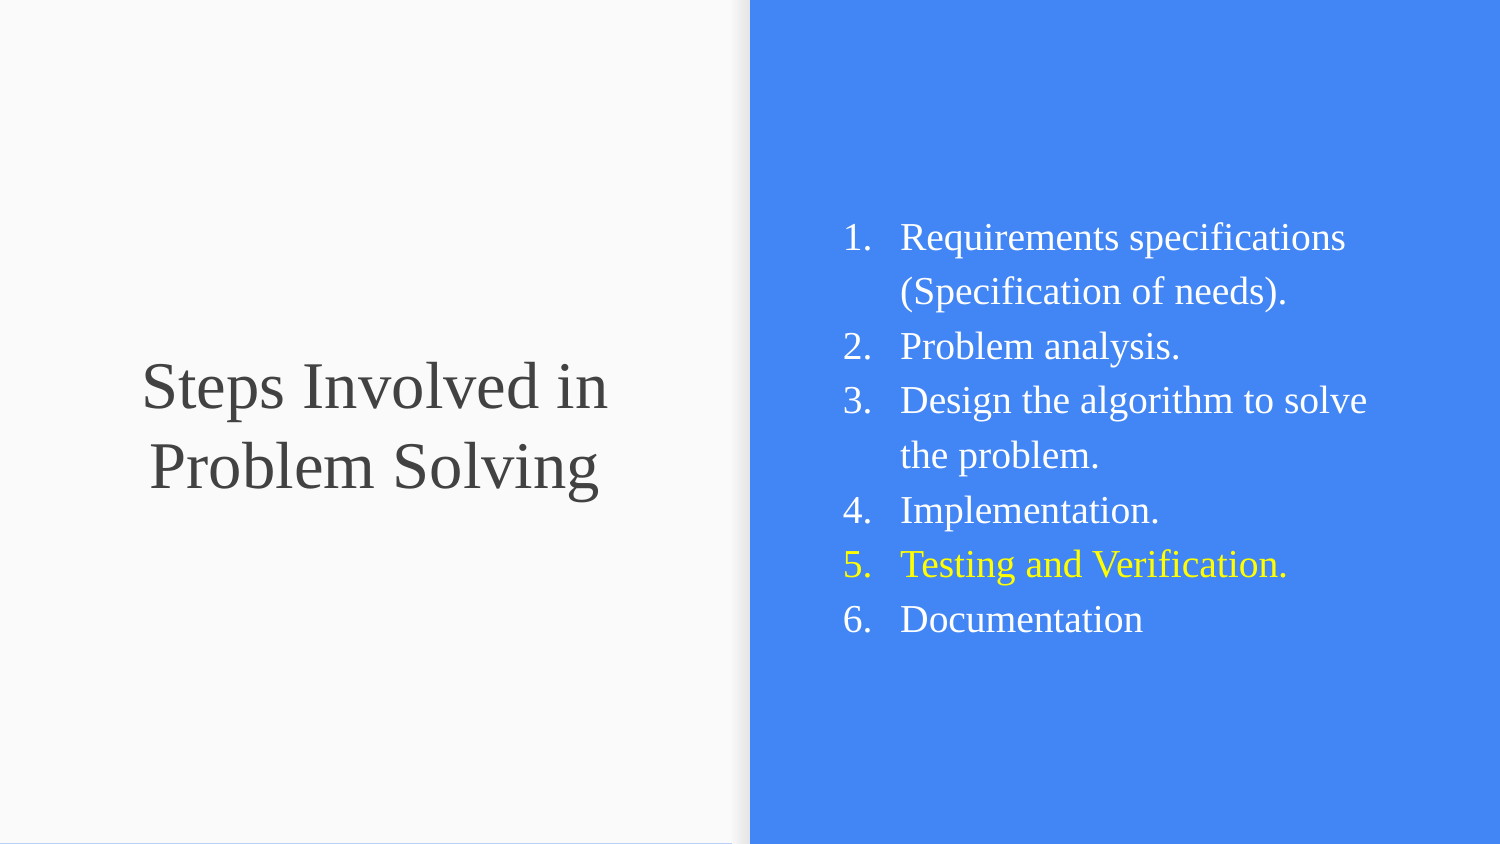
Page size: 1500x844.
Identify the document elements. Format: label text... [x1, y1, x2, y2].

title Steps Involved in Problem Solving [43, 281, 708, 562]
list Requirements specifications (Specification of needs). Problem analysis. Design the algorithm to solve the problem. Implementation. Testing and Verification. Documentation [810, 118, 1440, 725]
